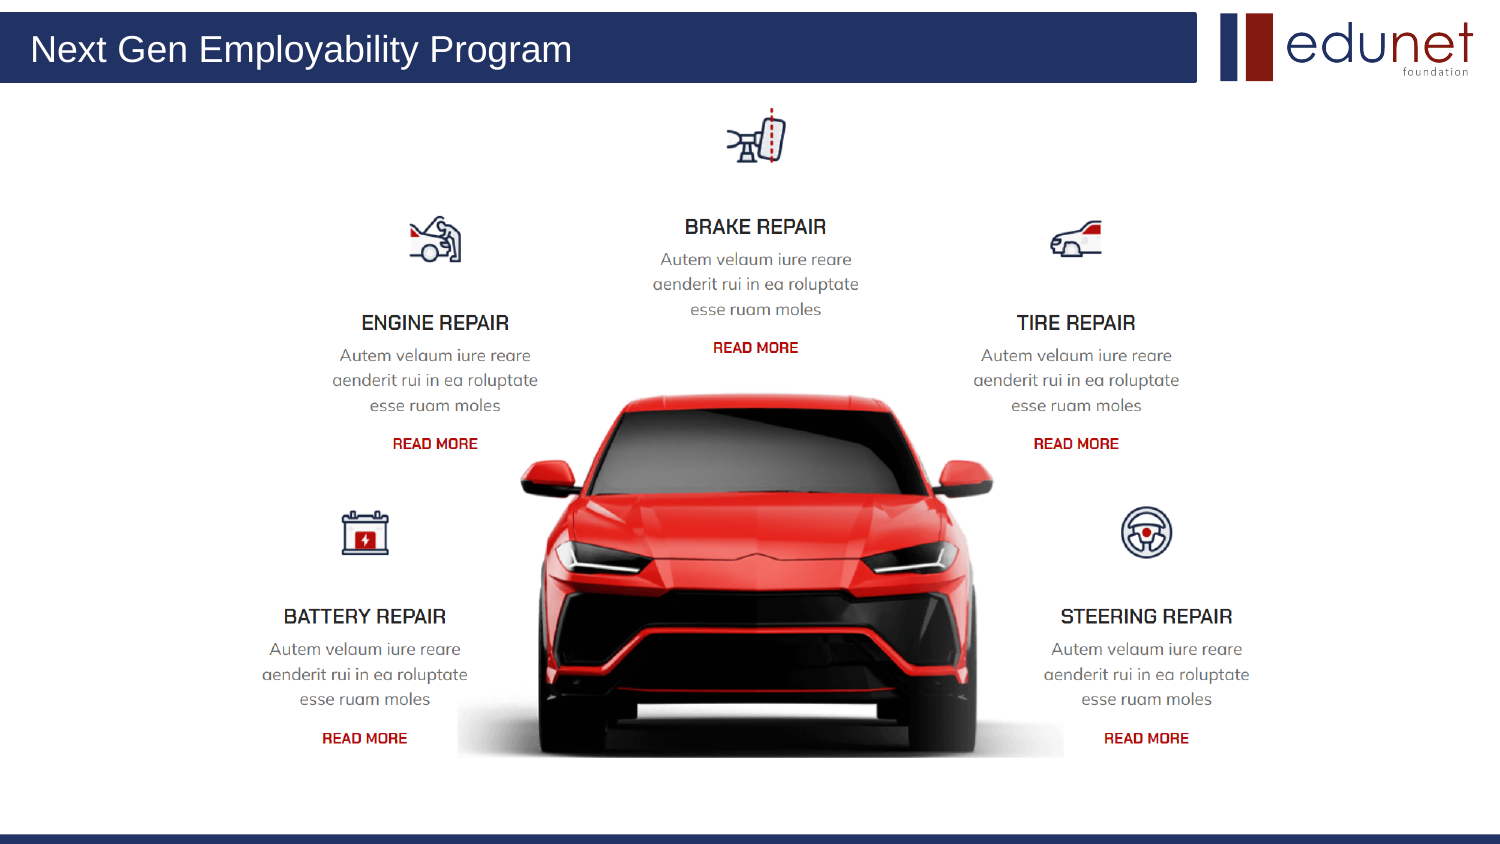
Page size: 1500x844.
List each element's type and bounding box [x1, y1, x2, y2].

picture [72, 94, 1443, 784]
picture [1279, 14, 1482, 83]
